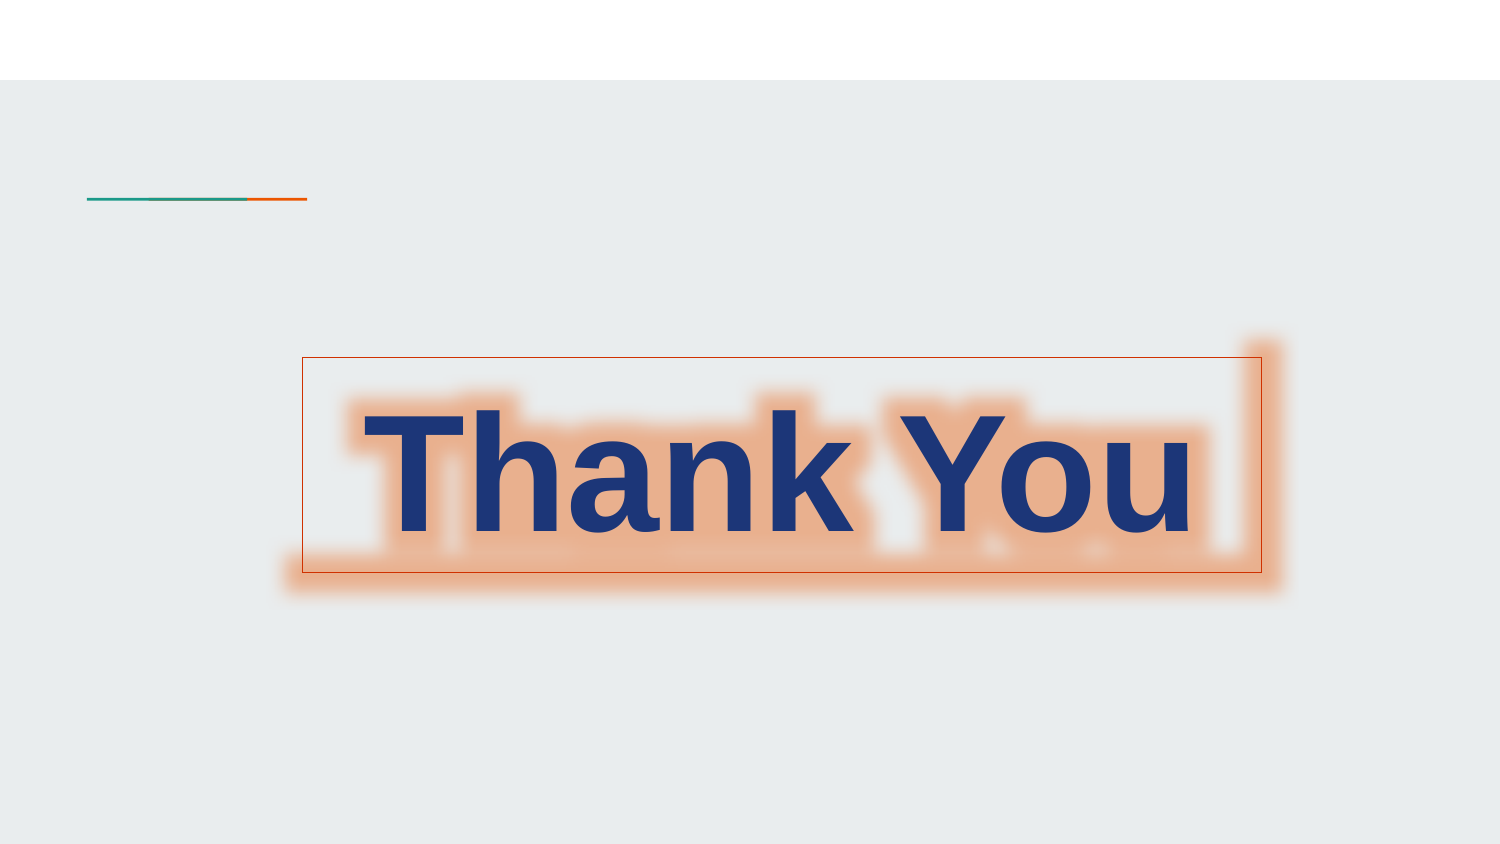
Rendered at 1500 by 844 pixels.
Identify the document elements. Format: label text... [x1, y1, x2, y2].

text_box Thank You [302, 357, 1262, 573]
